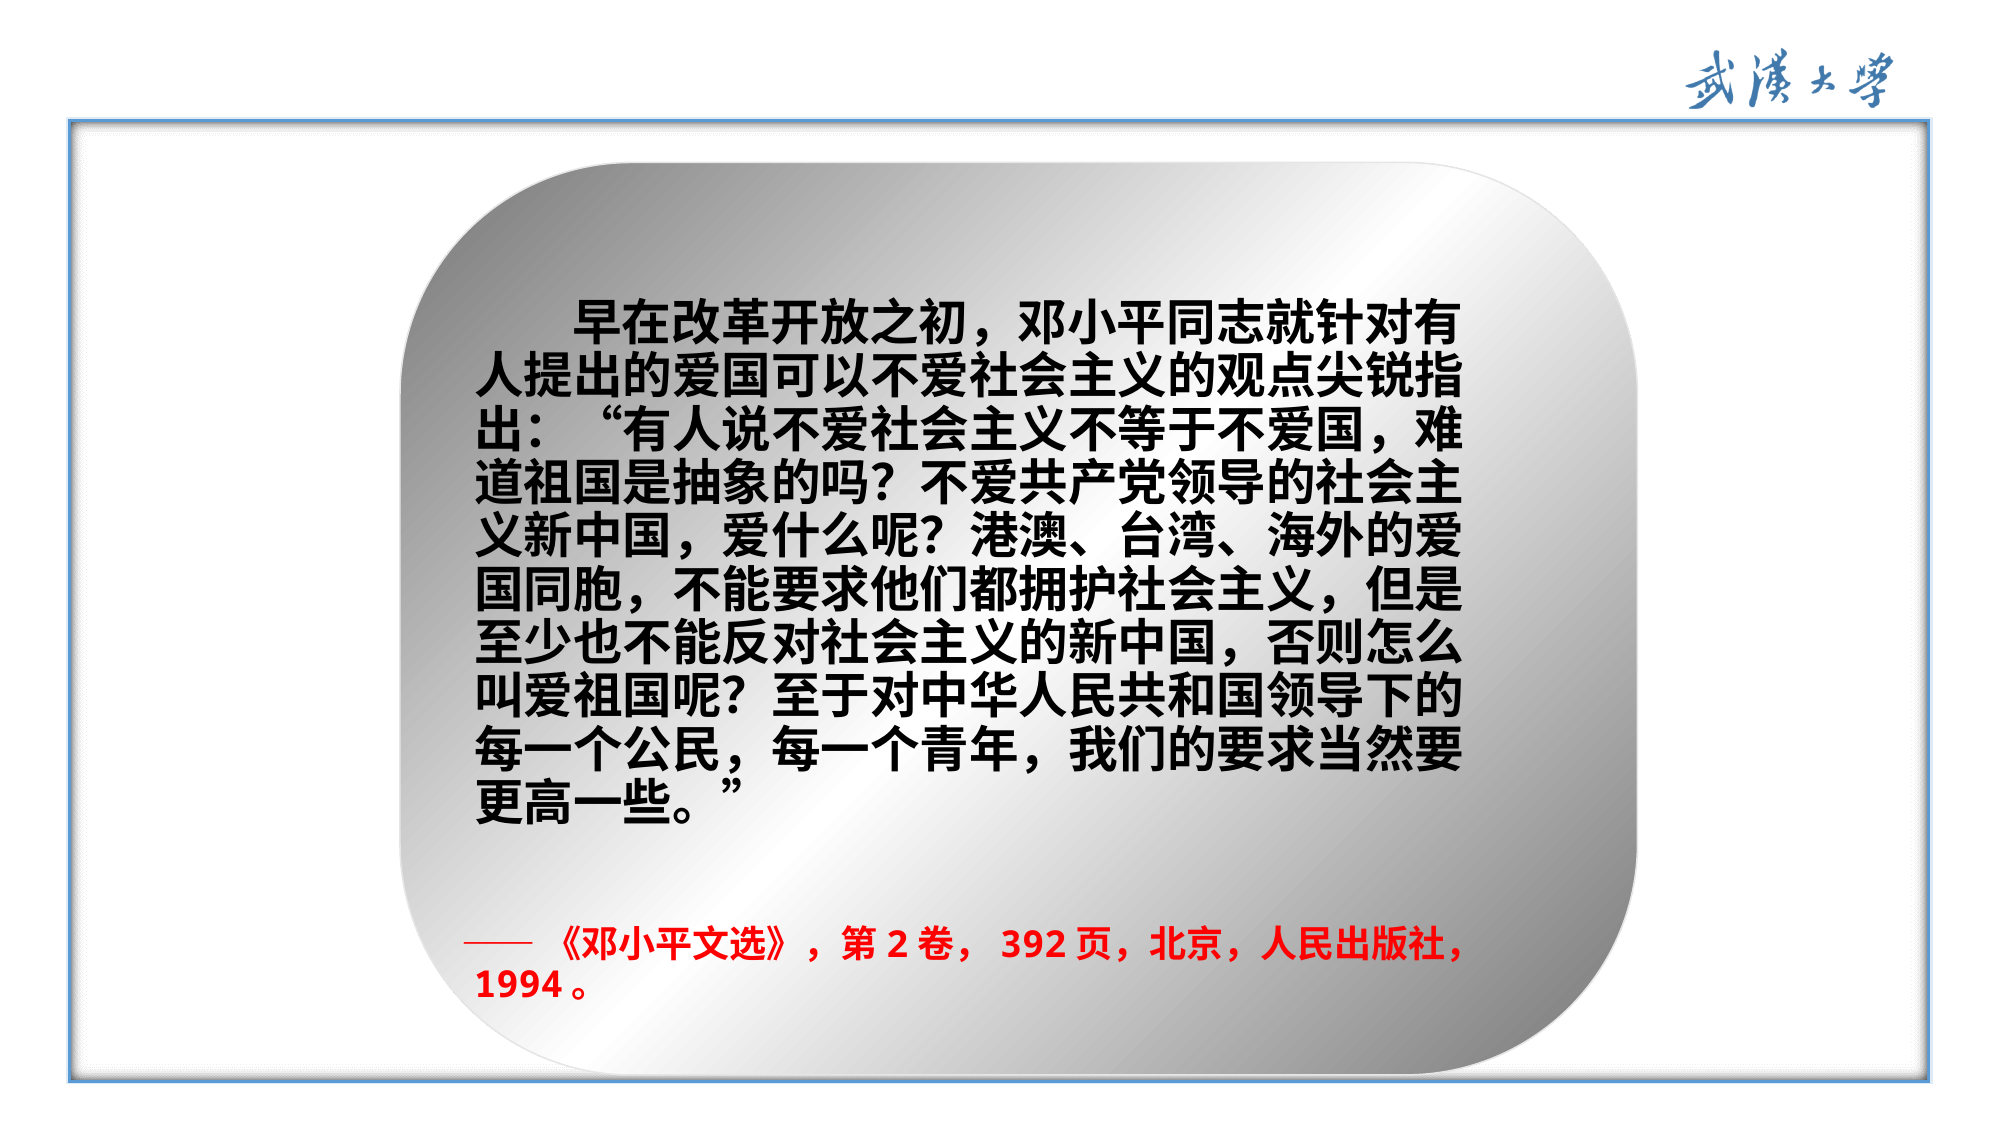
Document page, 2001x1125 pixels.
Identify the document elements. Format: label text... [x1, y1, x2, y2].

text_box [399, 295, 422, 942]
picture [66, 117, 1933, 1084]
text_box 早在改革开放之初，邓小平同志就针对有人提出的爱国可以不爱社会主义的观点尖锐指出：“有人说不爱社会主义不等于不爱国，难道祖国是抽象的吗？不爱共产党领导的社会主义新中国，爱什么呢？港澳、台湾、海外的爱国同胞，不能要求他们都拥护社会主义，但是至少也不能反对社会主义的新中国，否则怎么叫爱祖国呢？至于对中华人民共和国领导下的每一个公民，每一个青年，我们的要求当然要更高一些。” ——《邓小平文选》，第2卷，392页，北京，人民出版社，1994。 [422, 216, 1485, 1022]
text_box [483, 162, 1638, 1075]
